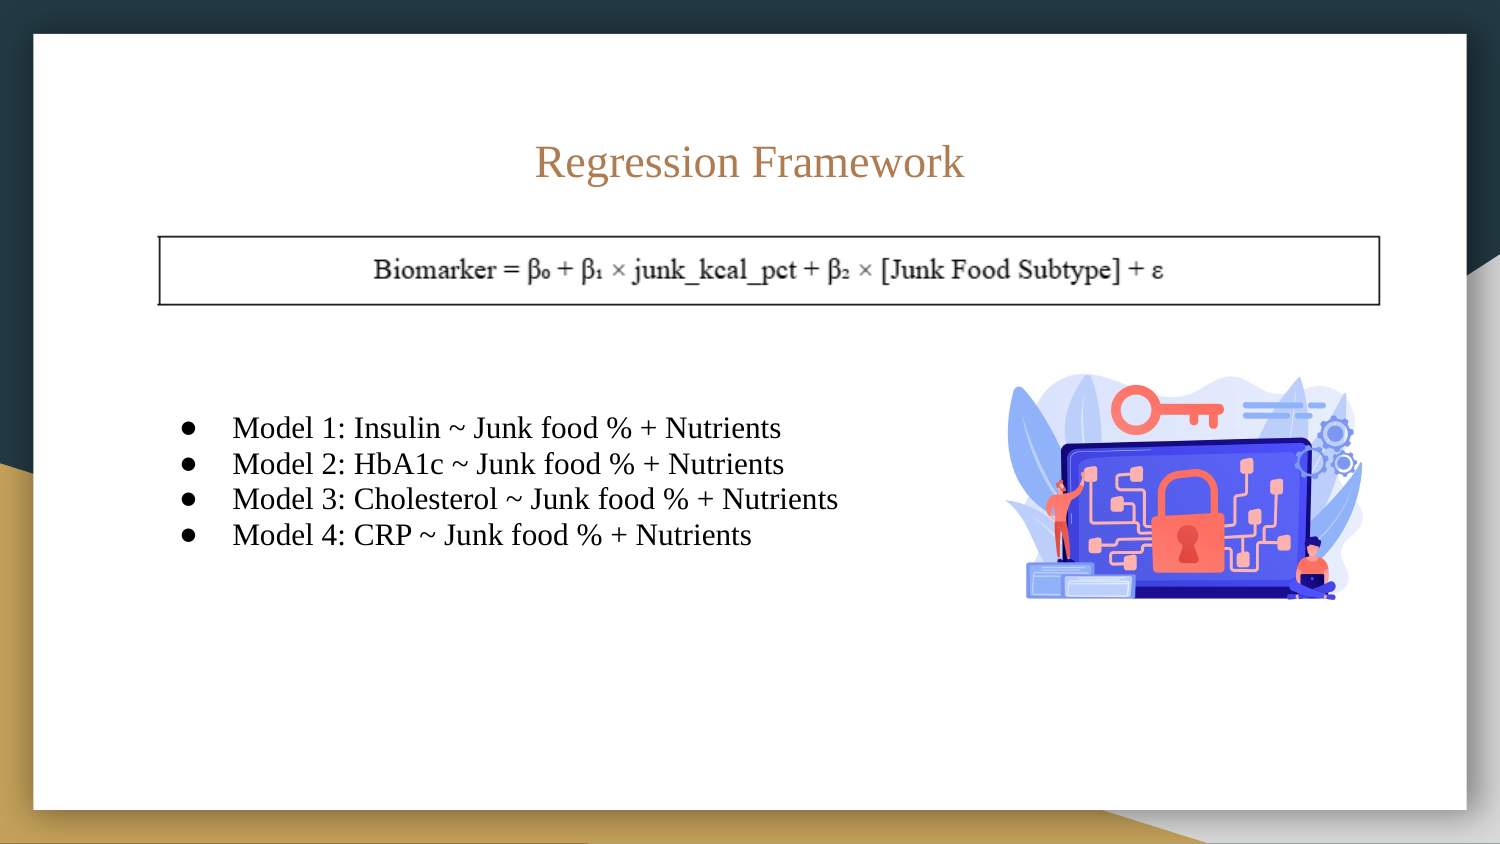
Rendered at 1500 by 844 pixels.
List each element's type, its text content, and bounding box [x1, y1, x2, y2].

picture [985, 352, 1382, 617]
title Regression Framework [142, 116, 1358, 190]
list Model 1: Insulin ~ Junk food % + Nutrients Model 2: HbA1c ~ Junk food % + Nutrients Model 3: Cholesterol ~ Junk food % + Nutrients Model 4: CRP ~ Junk food % + Nutrients [142, 395, 1077, 660]
picture [141, 222, 1396, 320]
